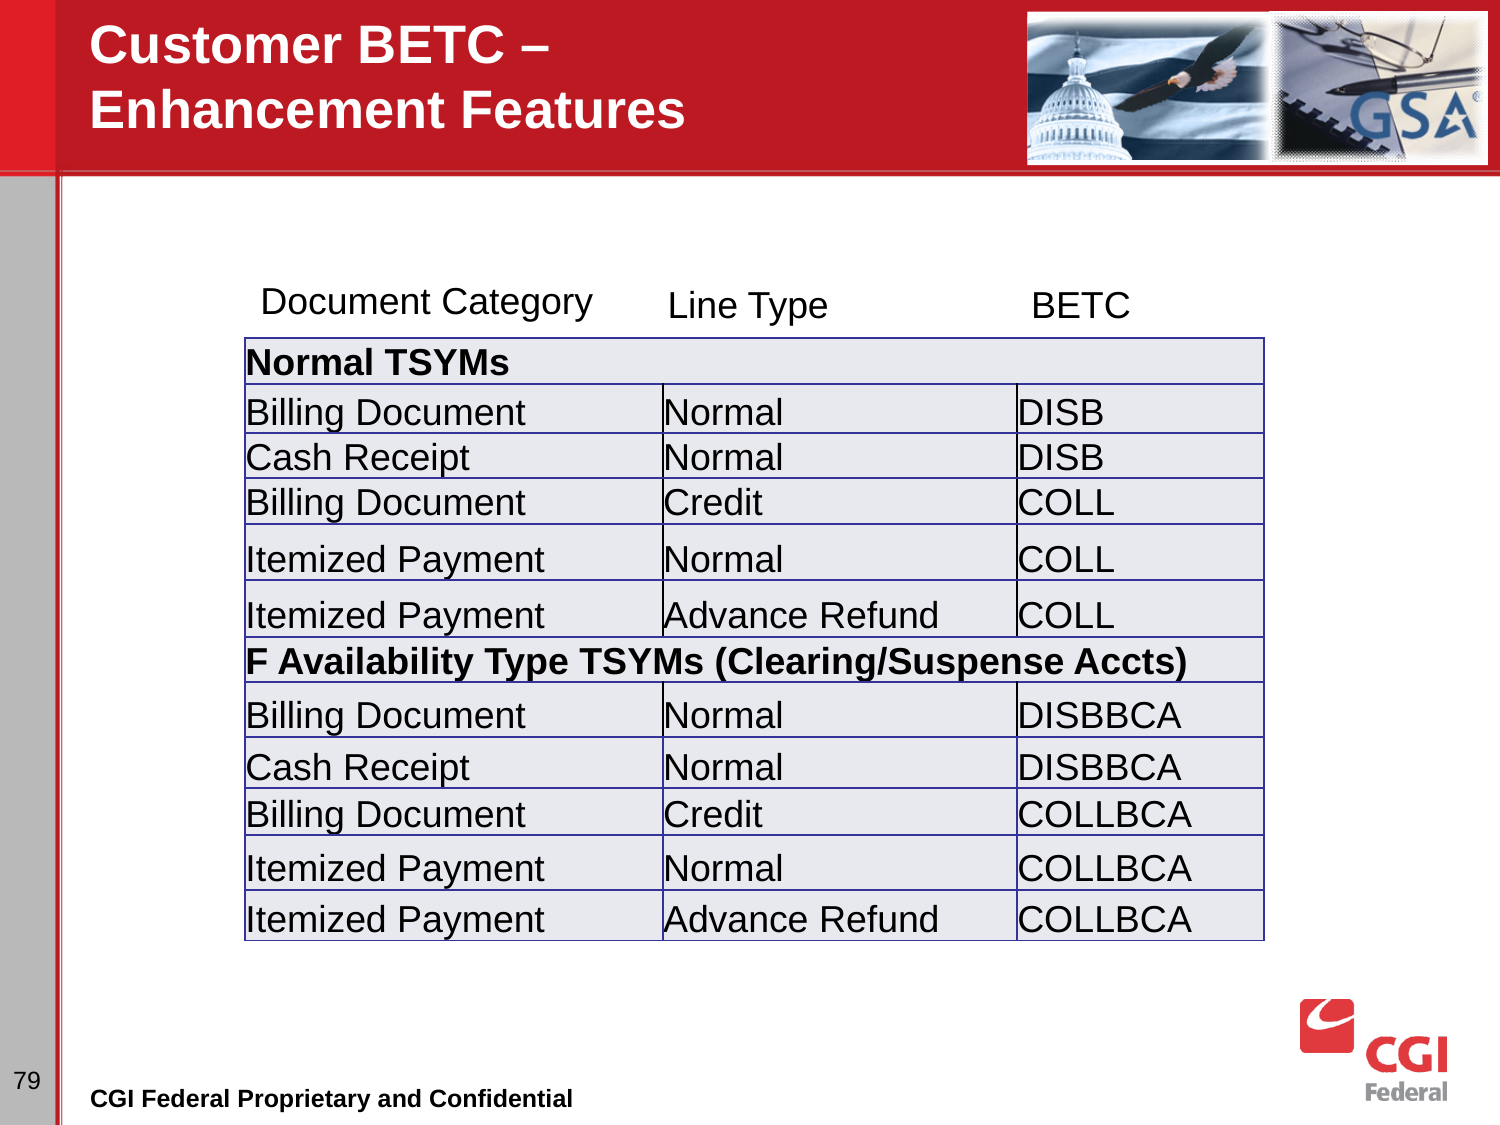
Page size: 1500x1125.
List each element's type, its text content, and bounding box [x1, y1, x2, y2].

text_box Line Type [652, 273, 844, 334]
table_cell Advance Refund [664, 891, 1016, 940]
table_cell Normal [664, 434, 1016, 477]
table_cell Cash Receipt [246, 434, 662, 477]
table_cell Normal [664, 836, 1016, 889]
table_cell Normal [664, 738, 1016, 787]
table_cell DISB [1018, 385, 1263, 432]
table_cell COLLBCA [1018, 836, 1263, 889]
picture [1300, 999, 1447, 1101]
table_cell Itemized Payment [246, 581, 662, 636]
text_box BETC [1016, 273, 1146, 334]
table_cell COLLBCA [1018, 891, 1263, 940]
table_cell COLL [1018, 479, 1263, 523]
table_cell DISBBCA [1018, 683, 1263, 736]
table_cell Advance Refund [664, 581, 1016, 636]
table_cell Itemized Payment [246, 836, 662, 889]
table_cell DISBBCA [1018, 738, 1263, 787]
slide_number 79 [0, 1024, 59, 1103]
table_cell Normal [664, 385, 1016, 432]
table_cell DISB [1018, 434, 1263, 477]
table_cell Credit [664, 479, 1016, 523]
footer CGI Federal Proprietary and Confidential [74, 1074, 1226, 1125]
picture [0, 0, 1500, 1125]
table_cell COLL [1018, 581, 1263, 636]
text_box Document Category [245, 269, 609, 330]
table_cell Billing Document [246, 479, 662, 523]
table_cell Billing Document [246, 789, 662, 834]
table_cell F Availability Type TSYMs (Clearing/Suspense Accts) [246, 638, 1263, 681]
table_cell COLL [1018, 525, 1263, 579]
table_cell Billing Document [246, 385, 662, 432]
table_cell Itemized Payment [246, 891, 662, 940]
table_cell COLLBCA [1018, 789, 1263, 834]
table_cell Credit [664, 789, 1016, 834]
title Customer BETC – Enhancement Features [74, 54, 1286, 147]
table_cell Normal [664, 525, 1016, 579]
table_cell Billing Document [246, 683, 662, 736]
table_cell Itemized Payment [246, 525, 662, 579]
table_header Normal TSYMs [246, 339, 1263, 383]
table_cell Cash Receipt [246, 738, 662, 787]
table_cell Normal [664, 683, 1016, 736]
